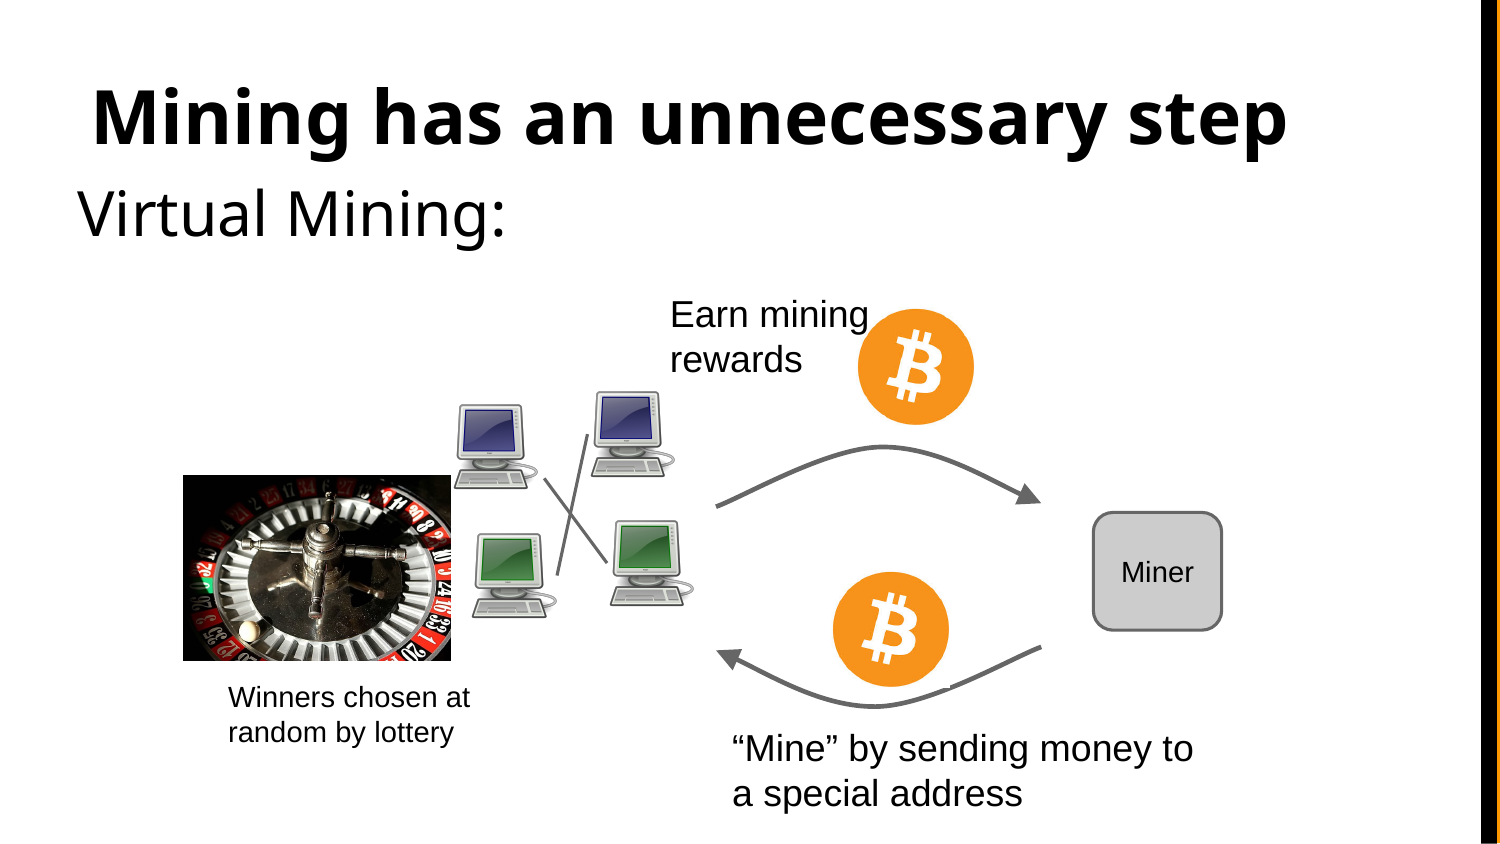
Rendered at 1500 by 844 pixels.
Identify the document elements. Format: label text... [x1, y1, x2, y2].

picture [183, 475, 451, 661]
text_box “Mine” by sending money to a special address [717, 709, 1215, 785]
text_box Winners chosen at random by lottery [213, 662, 539, 738]
text_box Earn mining rewards [655, 274, 912, 350]
picture [856, 307, 975, 426]
text_box [955, 646, 1042, 687]
text_box [715, 446, 1042, 507]
picture [831, 569, 950, 689]
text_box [449, 389, 695, 621]
text_box [716, 649, 926, 707]
text_box Miner [1093, 512, 1222, 631]
list Virtual Mining: [62, 159, 1413, 262]
title Mining has an unnecessary step [75, 33, 1425, 175]
